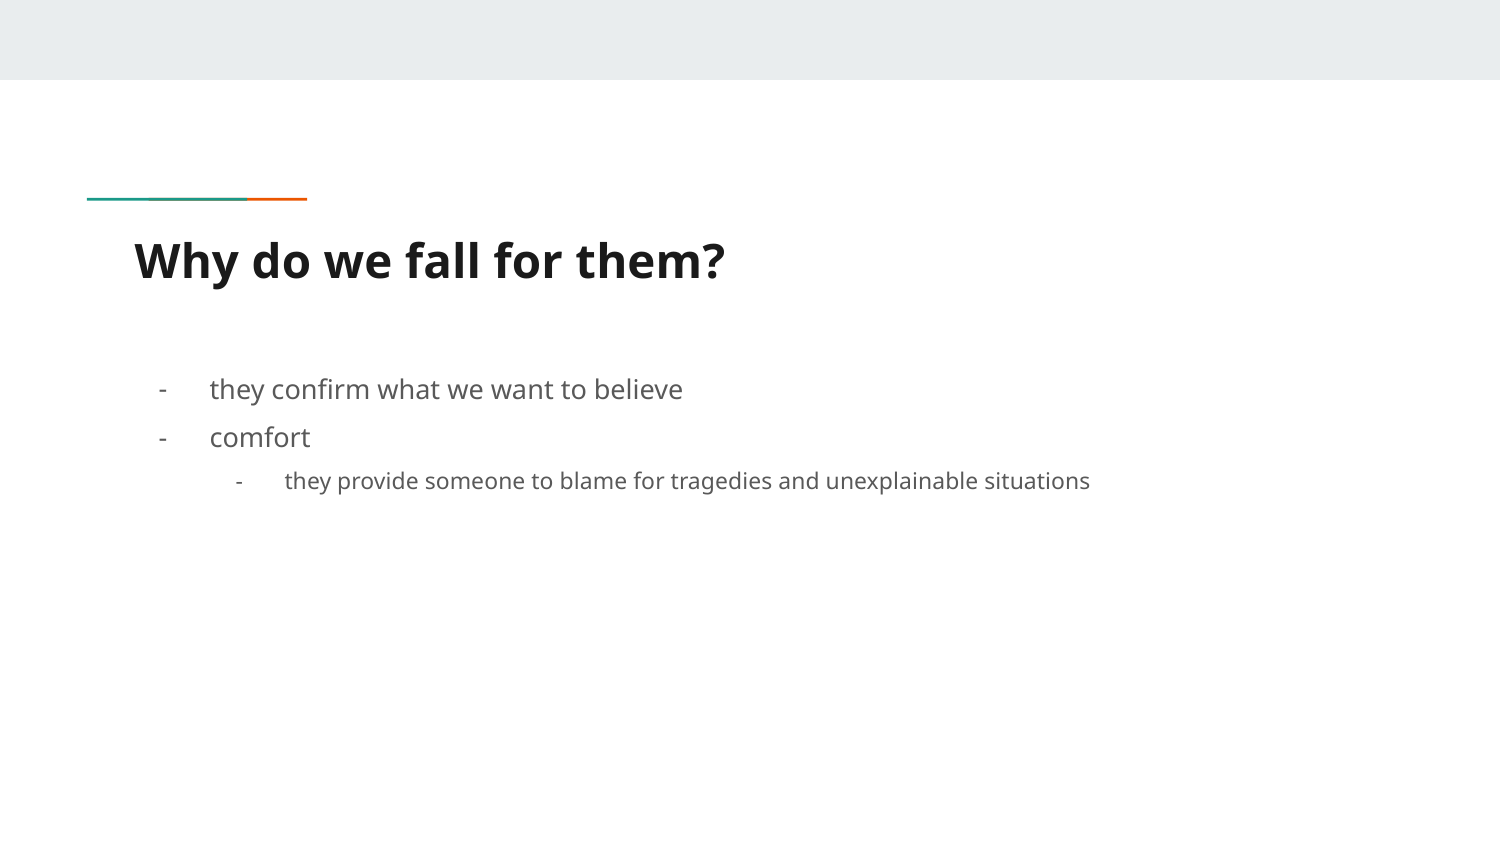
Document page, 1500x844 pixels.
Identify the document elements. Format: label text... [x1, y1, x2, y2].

title Why do we fall for them? [119, 216, 1381, 305]
list they confirm what we want to believe comfort they provide someone to blame for tragedies and unexplainable situations [119, 341, 1381, 712]
